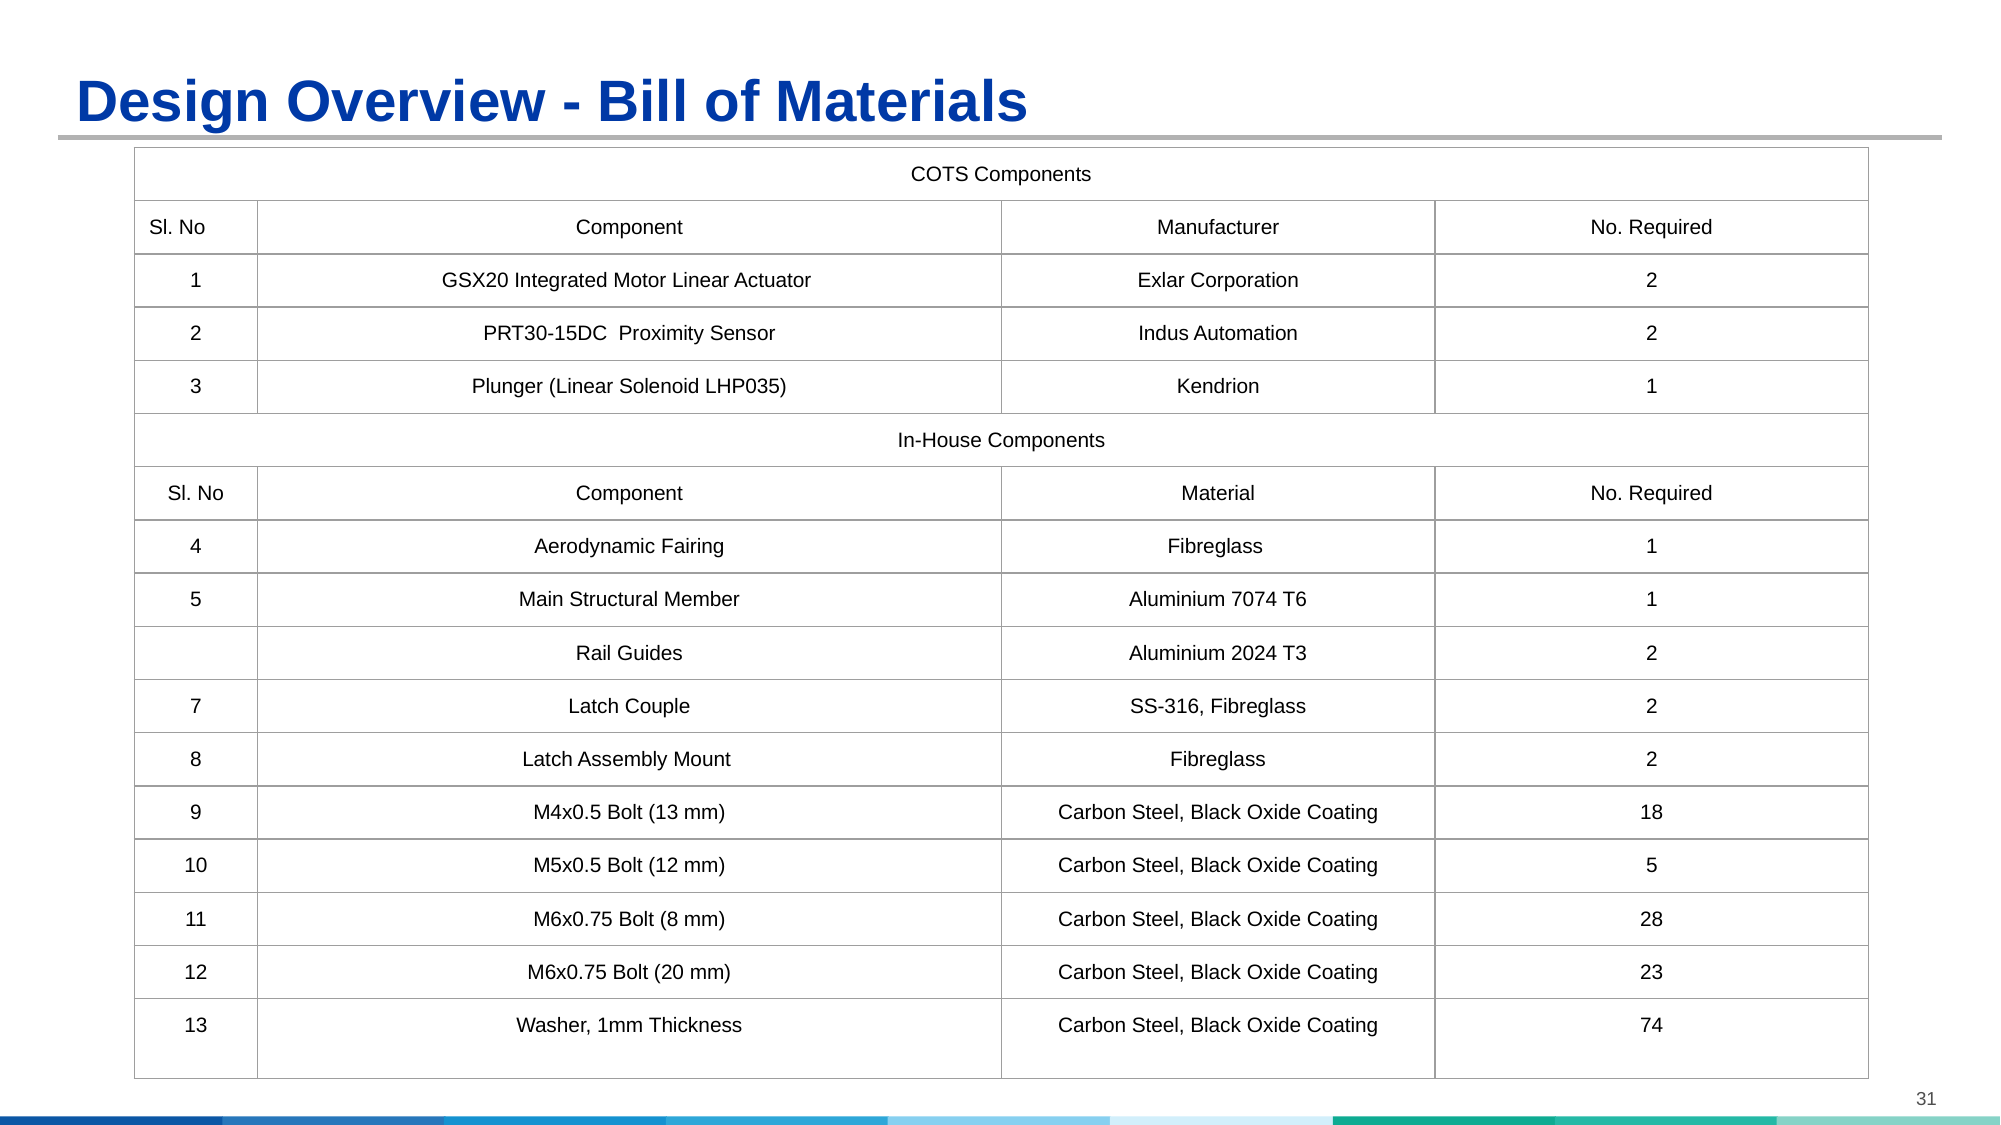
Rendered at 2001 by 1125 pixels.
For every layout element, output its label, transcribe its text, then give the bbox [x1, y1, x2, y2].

table_cell 28 [1436, 893, 1868, 945]
table_cell 1 [1436, 574, 1868, 626]
table_cell Sl. No [135, 201, 257, 253]
table_cell PRT30-15DC Proximity Sensor [258, 308, 1001, 360]
table_cell 11 [135, 893, 257, 945]
table_cell Exlar Corporation [1002, 255, 1434, 306]
table_cell M5x0.5 Bolt (12 mm) [258, 840, 1001, 892]
table_cell 2 [1436, 680, 1868, 732]
table_header COTS Components [135, 148, 1868, 200]
table_cell 8 [135, 733, 257, 785]
table_cell 13 [135, 999, 257, 1078]
table_cell 2 [1436, 255, 1868, 306]
table_cell SS-316, Fibreglass [1002, 680, 1434, 732]
table_cell Carbon Steel, Black Oxide Coating [1002, 787, 1434, 838]
table_cell Carbon Steel, Black Oxide Coating [1002, 999, 1434, 1078]
table_cell 18 [1436, 787, 1868, 838]
table_cell 1 [1436, 361, 1868, 413]
table_cell Fibreglass [1002, 733, 1434, 785]
title Design Overview - Bill of Materials [76, 29, 1927, 135]
table_cell Component [258, 467, 1001, 519]
table_cell Plunger (Linear Solenoid LHP035) [258, 361, 1001, 413]
table_cell Aluminium 7074 T6 [1002, 574, 1434, 626]
table_cell 1 [135, 255, 257, 306]
table_cell 2 [1436, 627, 1868, 679]
table_cell 7 [135, 680, 257, 732]
table_cell GSX20 Integrated Motor Linear Actuator [258, 255, 1001, 306]
table_cell Aluminium 2024 T3 [1002, 627, 1434, 679]
slide_number 31 [1864, 1079, 1989, 1118]
table_cell 1 [1436, 521, 1868, 572]
table_cell Sl. No [135, 467, 257, 519]
table_cell M6x0.75 Bolt (20 mm) [258, 946, 1001, 998]
table_cell In-House Components [135, 414, 1868, 466]
table_cell [135, 627, 257, 679]
table_cell Rail Guides [258, 627, 1001, 679]
table_cell Main Structural Member [258, 574, 1001, 626]
table_cell 2 [135, 308, 257, 360]
table_cell Material [1002, 467, 1434, 519]
table_cell Manufacturer [1002, 201, 1434, 253]
table_cell 2 [1436, 733, 1868, 785]
table_cell Carbon Steel, Black Oxide Coating [1002, 840, 1434, 892]
table_cell 2 [1436, 308, 1868, 360]
table_cell Washer, 1mm Thickness [258, 999, 1001, 1078]
table_cell Indus Automation [1002, 308, 1434, 360]
table_cell 23 [1436, 946, 1868, 998]
table_cell M4x0.5 Bolt (13 mm) [258, 787, 1001, 838]
table_cell No. Required [1436, 201, 1868, 253]
table_cell Kendrion [1002, 361, 1434, 413]
table_cell Latch Assembly Mount [258, 733, 1001, 785]
table_cell 9 [135, 787, 257, 838]
table_cell 10 [135, 840, 257, 892]
table_cell Fibreglass [1002, 521, 1434, 572]
table_cell Carbon Steel, Black Oxide Coating [1002, 946, 1434, 998]
table_cell 5 [1436, 840, 1868, 892]
table_cell 3 [135, 361, 257, 413]
table_cell 74 [1436, 999, 1868, 1078]
table_cell Aerodynamic Fairing [258, 521, 1001, 572]
table_cell Component [258, 201, 1001, 253]
table_cell 12 [135, 946, 257, 998]
table_cell 4 [135, 521, 257, 572]
table_cell Latch Couple [258, 680, 1001, 732]
table_cell No. Required [1436, 467, 1868, 519]
table_cell 5 [135, 574, 257, 626]
table_cell M6x0.75 Bolt (8 mm) [258, 893, 1001, 945]
table_cell Carbon Steel, Black Oxide Coating [1002, 893, 1434, 945]
